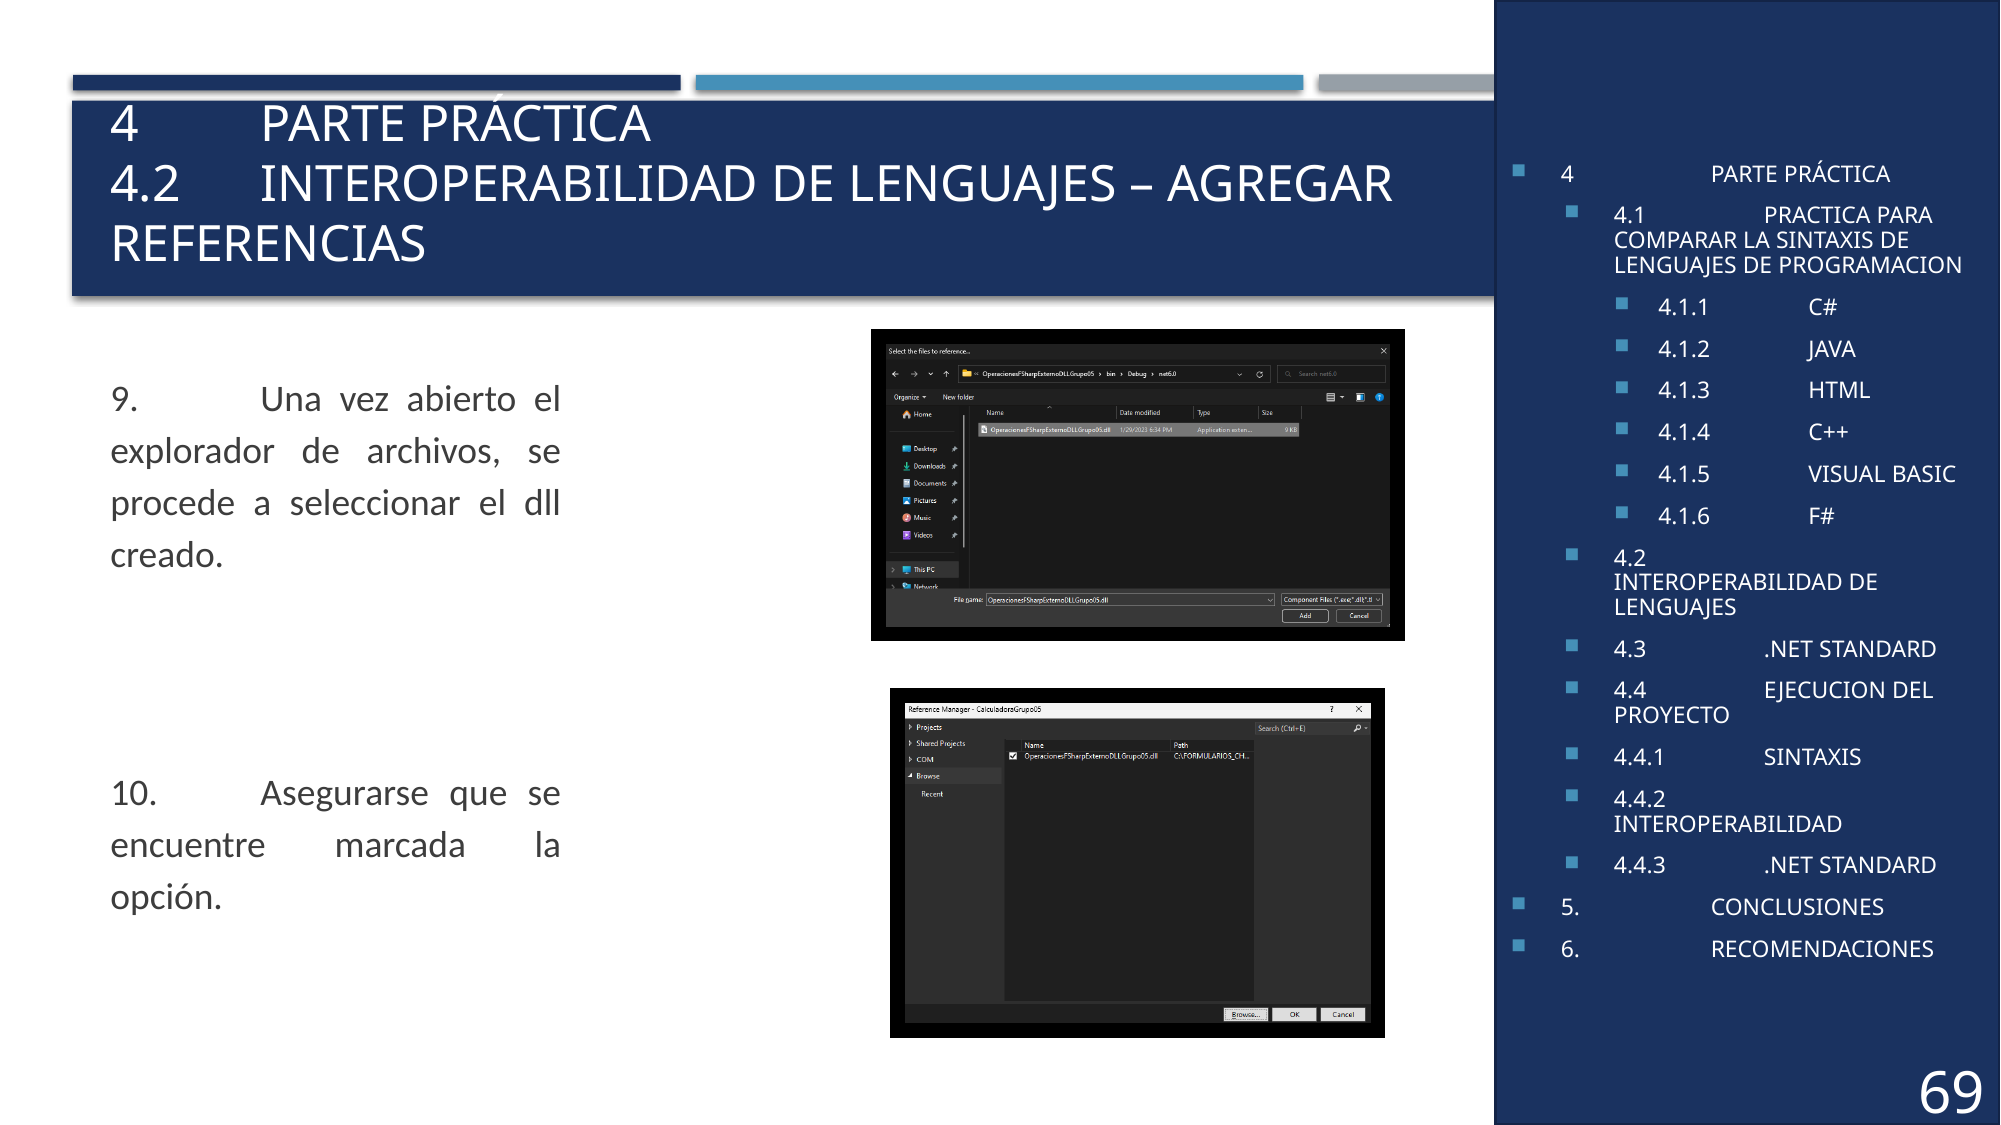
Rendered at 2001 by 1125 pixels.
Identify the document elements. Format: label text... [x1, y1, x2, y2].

title 4 Parte práctica 4.2 INTEROPERABILIDAD DE LENGUAJES – AGREGAR REFERENCIAS [95, 112, 1494, 279]
picture [904, 701, 1372, 1024]
text_box 10. Asegurarse que se encuentre marcada la opción. [95, 691, 577, 987]
slide_number 69 [1827, 1065, 2000, 1125]
text_box 4 PARTE PRÁCTICA 4.1 PRACTICA PARA COMPARAR LA SINTAXIS DE LENGUAJES DE PROGRAMACION 4.1.1 C# 4.1.2 JAVA 4.1.3 HTML 4.1.4 C++ 4.1.5 VISUAL BASIC 4.1.6 F# 4.2 INTEROPERABILIDAD DE LENGUAJES 4.3 .NET STANDARD 4.4 EJECUCION DEL PROYECTO 4.4.1 SINTAXIS 4.4.2 INTEROPERABILIDAD 4.4.3 .NET STANDARD 5. CONCLUSIONES 6. RECOMENDACIONES [1494, 0, 2000, 1125]
picture [885, 343, 1391, 628]
list 9. Una vez abierto el explorador de archivos, se procede a seleccionar el dll creado. [95, 323, 577, 619]
